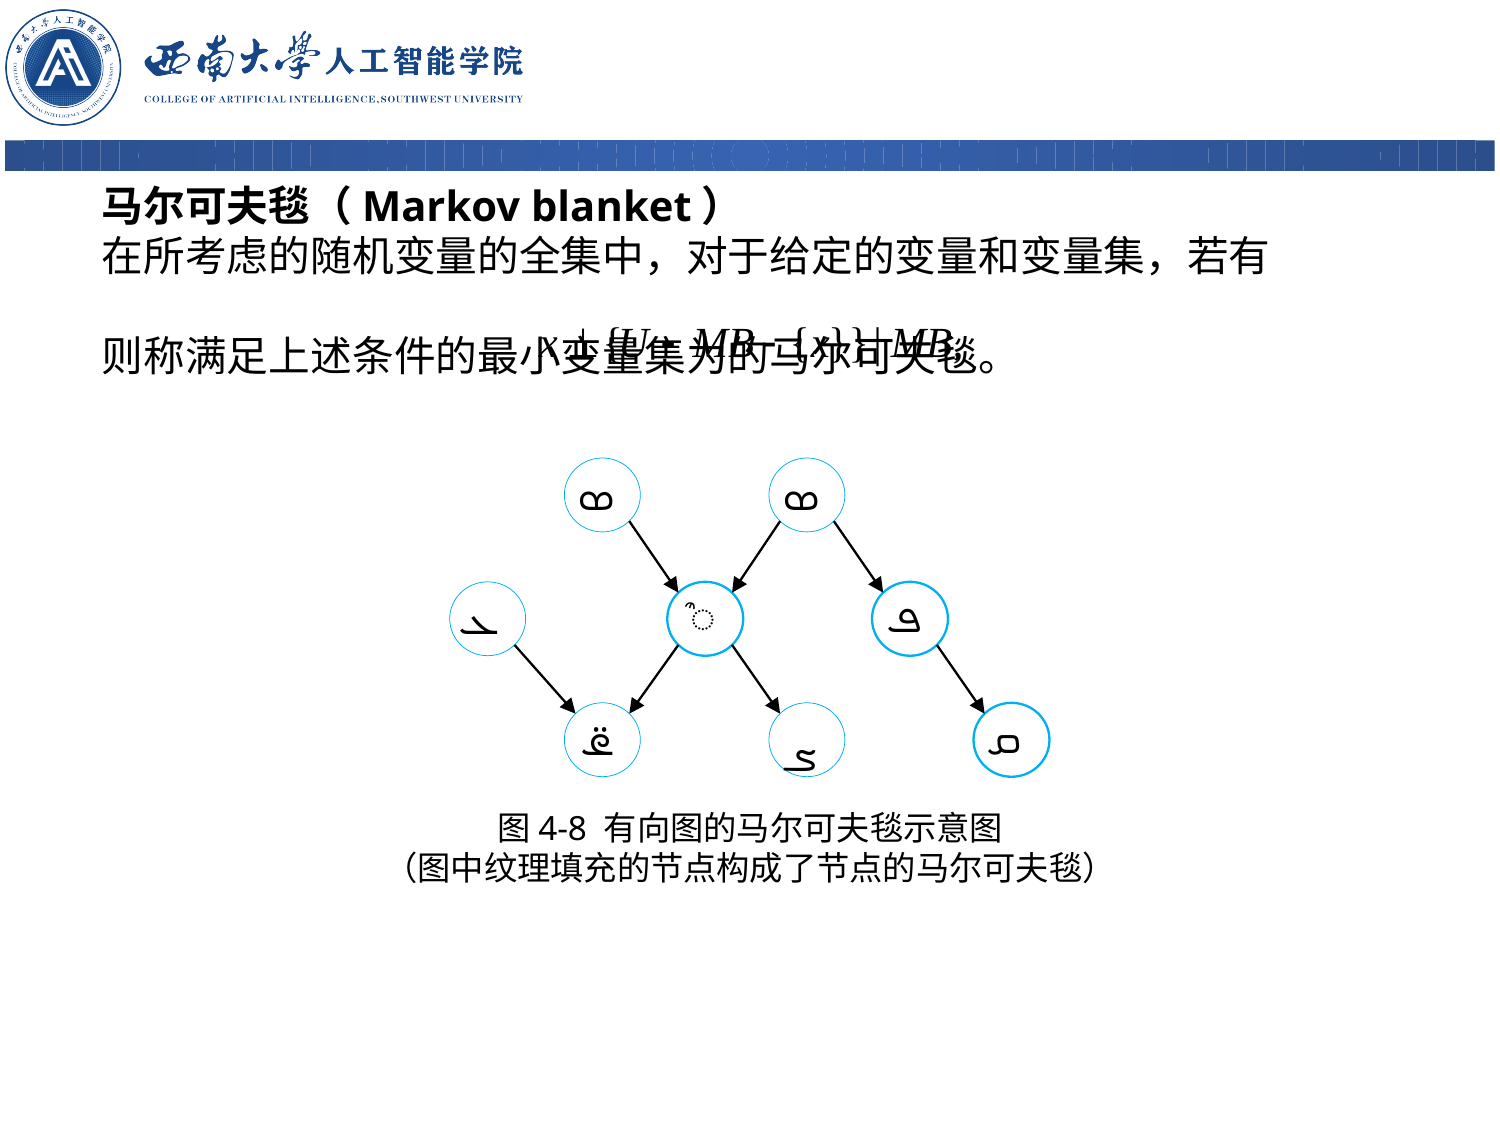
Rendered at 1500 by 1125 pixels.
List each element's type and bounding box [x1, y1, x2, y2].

picture [448, 456, 1052, 779]
picture [975, 705, 1048, 775]
text_box [533, 321, 967, 373]
picture [5, 9, 523, 126]
text_box [4, 139, 1496, 172]
